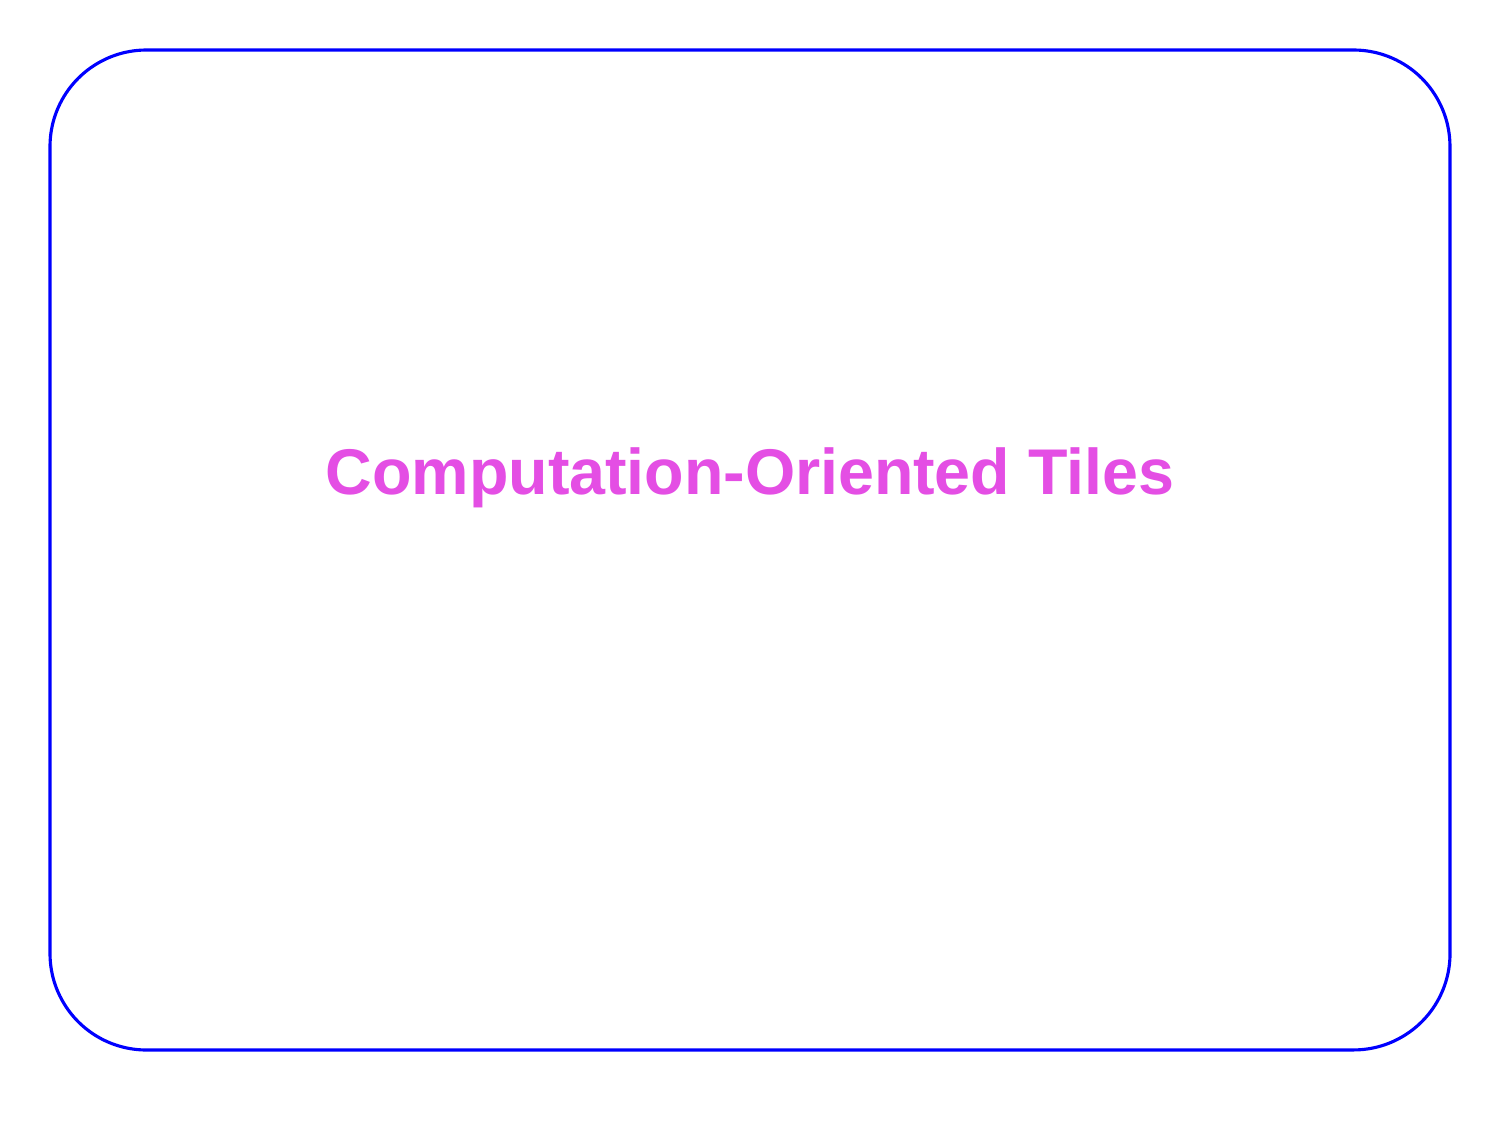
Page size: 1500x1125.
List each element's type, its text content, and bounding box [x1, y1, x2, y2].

title Computation-Oriented Tiles [113, 374, 1387, 563]
